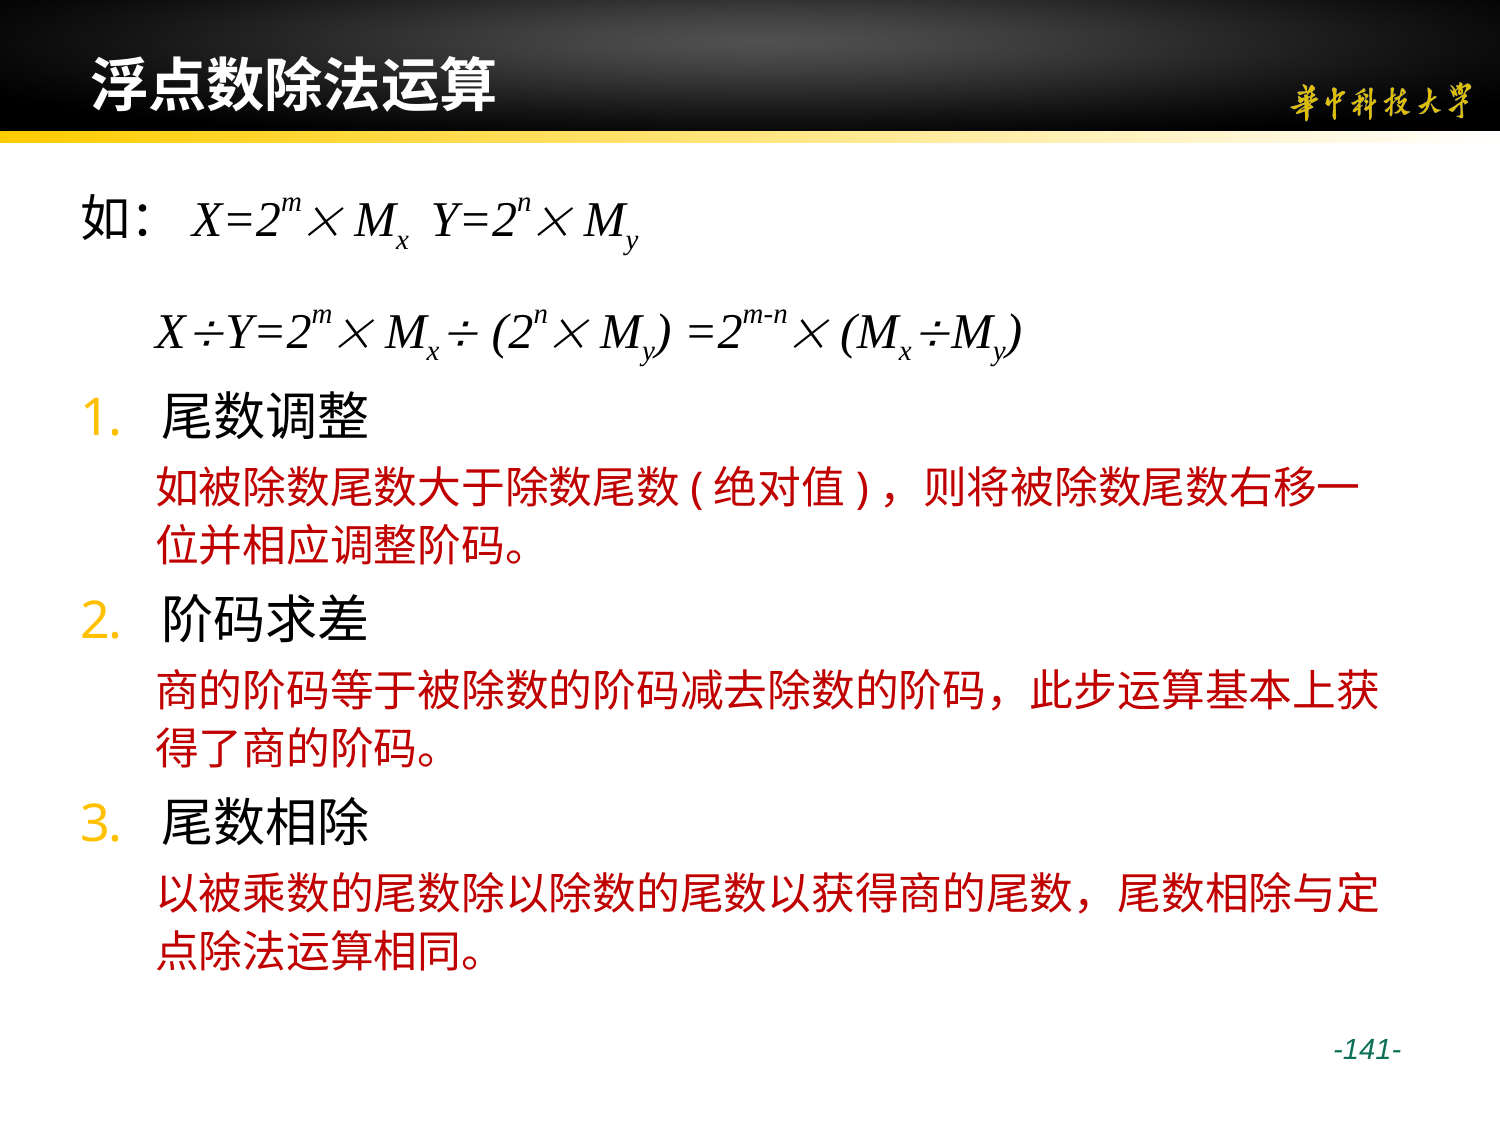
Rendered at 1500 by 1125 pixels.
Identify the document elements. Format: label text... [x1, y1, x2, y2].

text_box =1 [738, 131, 744, 143]
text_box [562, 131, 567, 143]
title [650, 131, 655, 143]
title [74, 34, 1426, 131]
picture [0, 0, 1500, 131]
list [64, 160, 1414, 988]
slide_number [1257, 1023, 1425, 1102]
